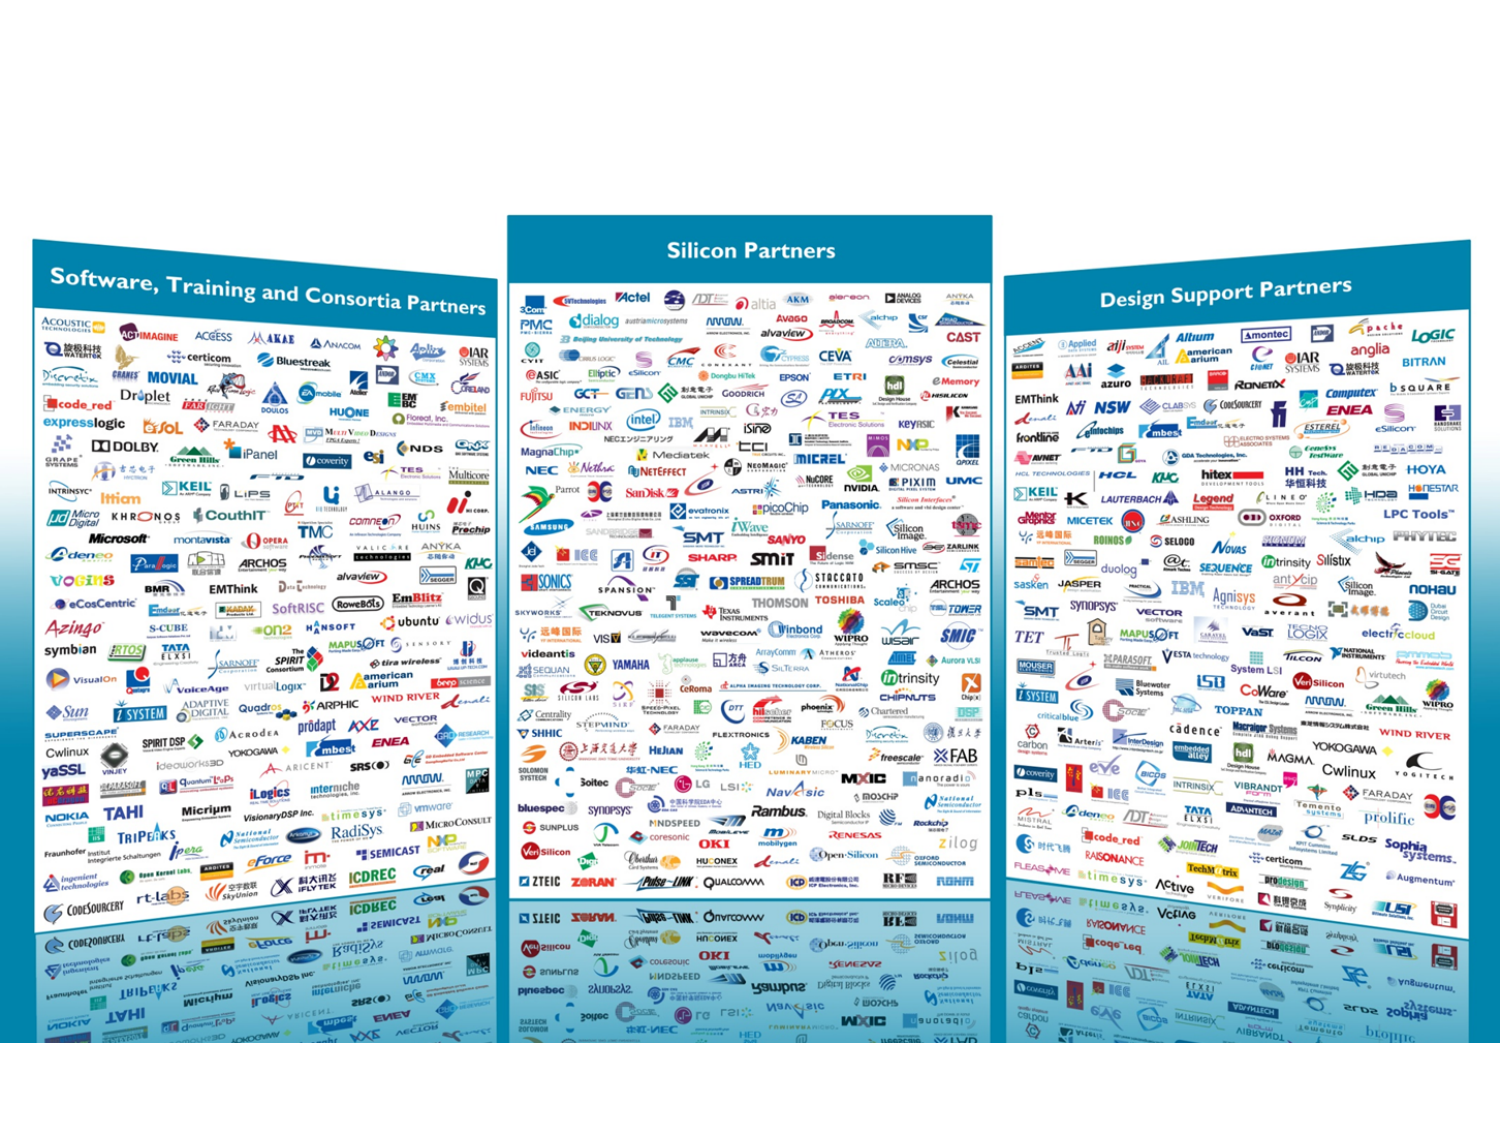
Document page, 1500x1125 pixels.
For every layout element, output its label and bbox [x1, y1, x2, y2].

picture [0, 184, 1500, 1044]
